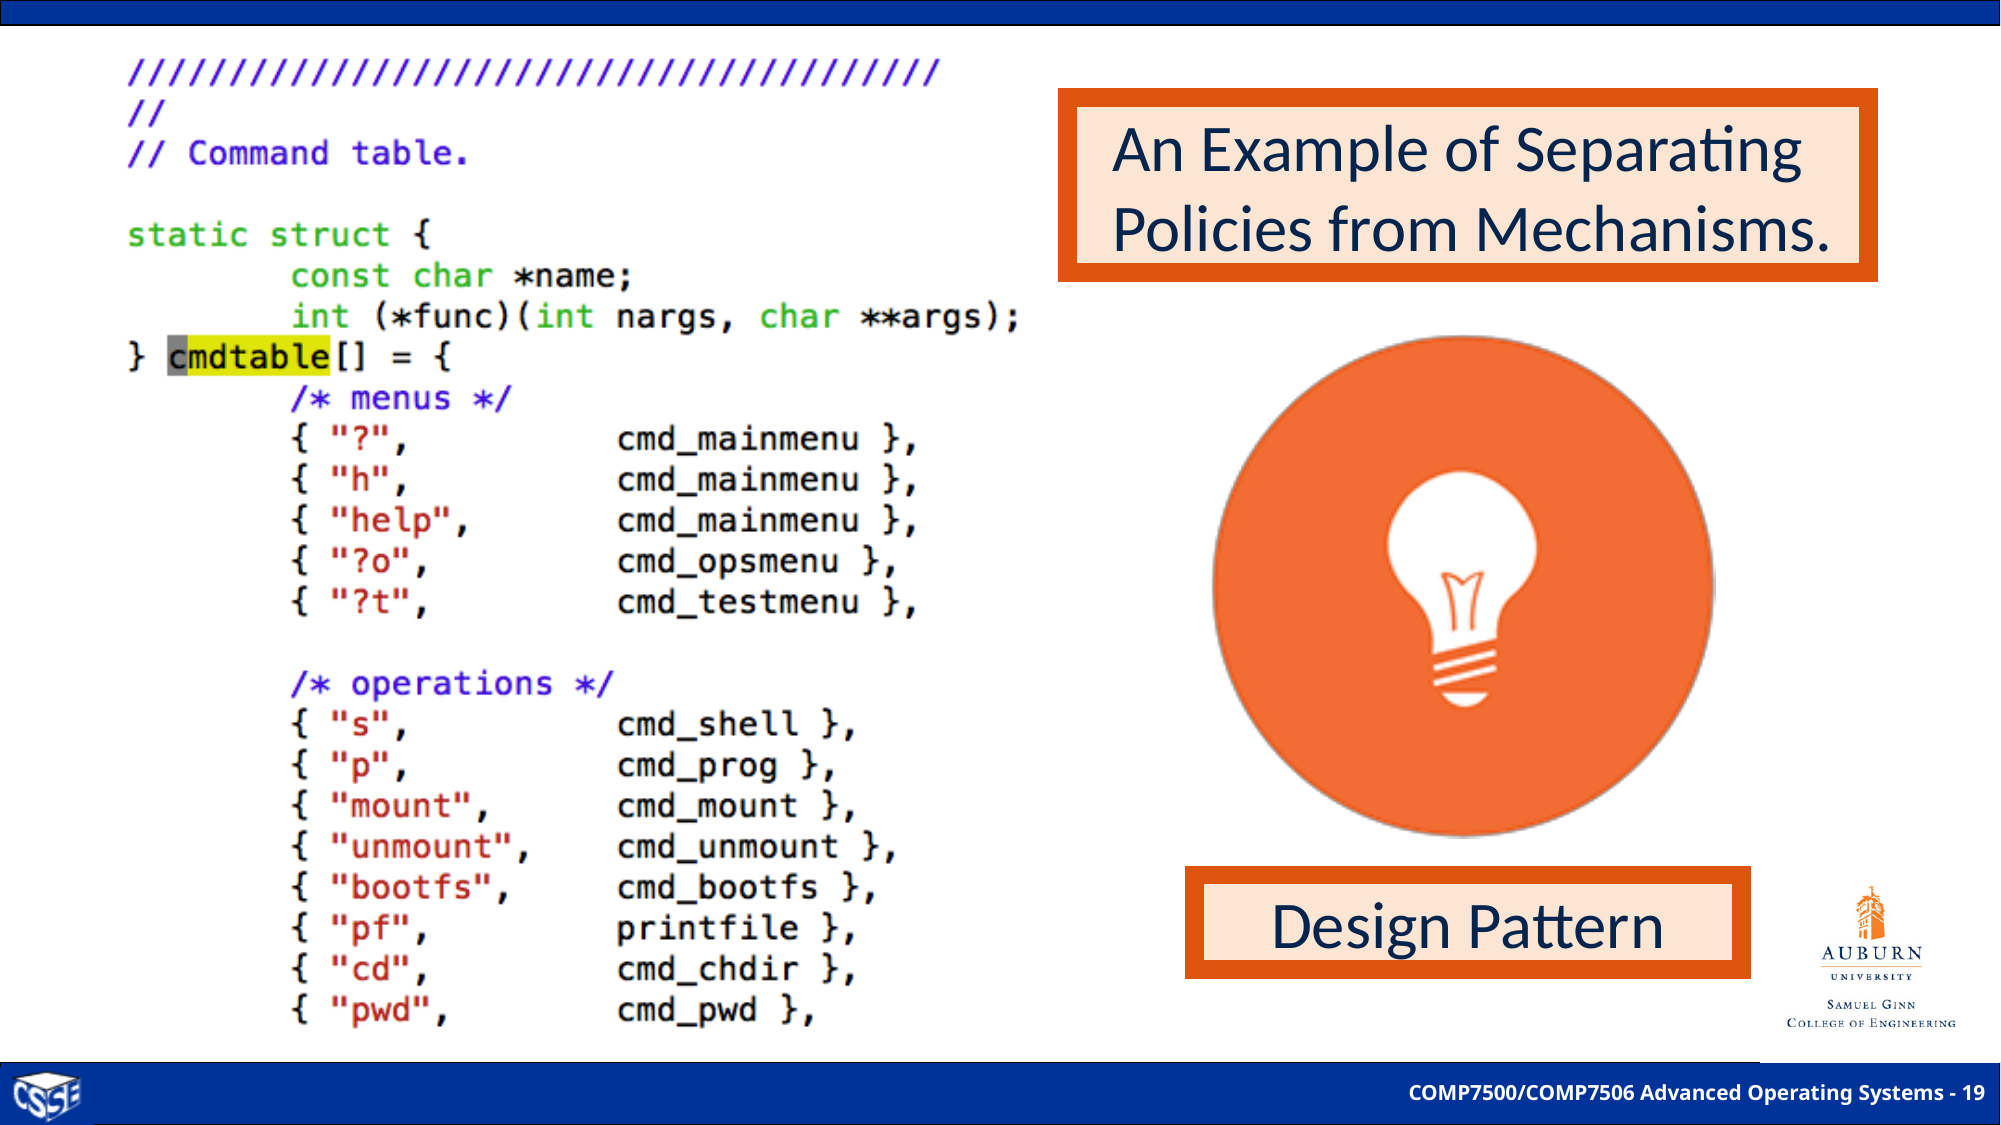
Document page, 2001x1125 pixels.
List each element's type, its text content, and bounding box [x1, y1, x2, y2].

text_box Design Pattern [1216, 874, 1742, 970]
picture [1760, 863, 2000, 1063]
text_box An Example of Separating Policies from Mechanisms. [1216, 97, 1869, 273]
picture [0, 1067, 94, 1125]
picture [124, 37, 1716, 1052]
